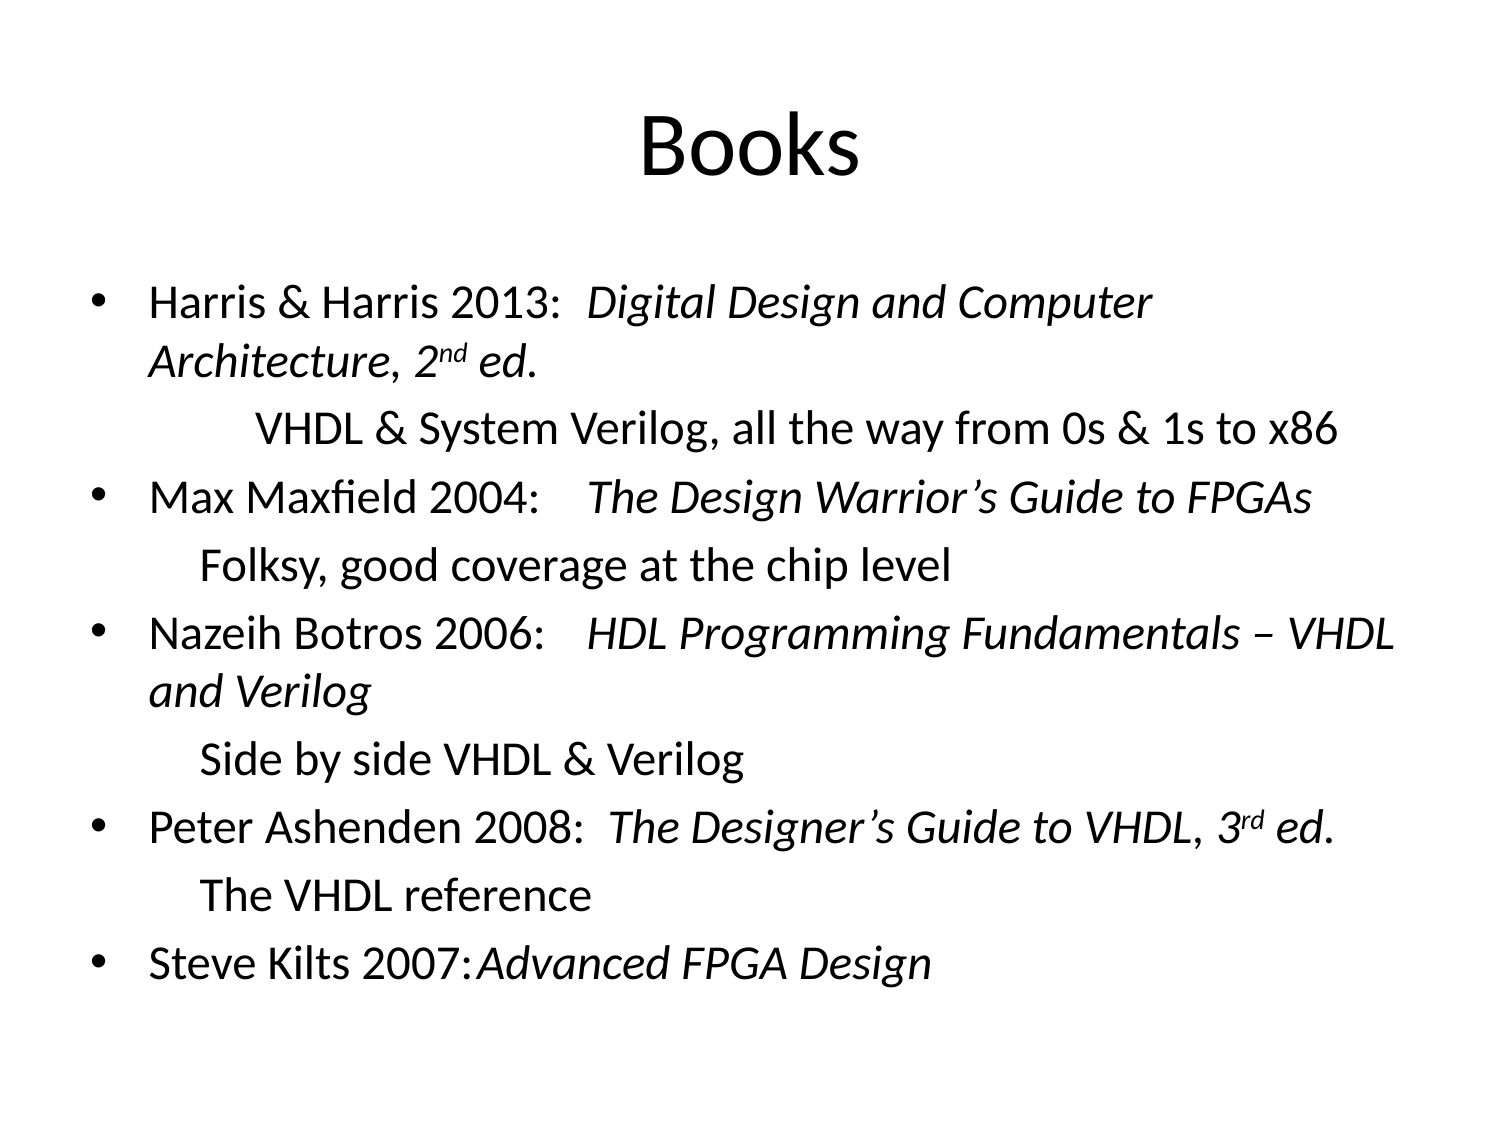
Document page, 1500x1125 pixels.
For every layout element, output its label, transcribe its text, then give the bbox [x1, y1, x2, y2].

list Harris & Harris 2013: Digital Design and Computer Architecture, 2nd ed. VHDL & System Verilog, all the way from 0s & 1s to x86 Max Maxfield 2004: The Design Warrior’s Guide to FPGAs Folksy, good coverage at the chip level Nazeih Botros 2006: HDL Programming Fundamentals – VHDL and Verilog Side by side VHDL & Verilog Peter Ashenden 2008: The Designer’s Guide to VHDL, 3rd ed. The VHDL reference Steve Kilts 2007: Advanced FPGA Design [75, 262, 1425, 1005]
title Books [75, 45, 1425, 233]
